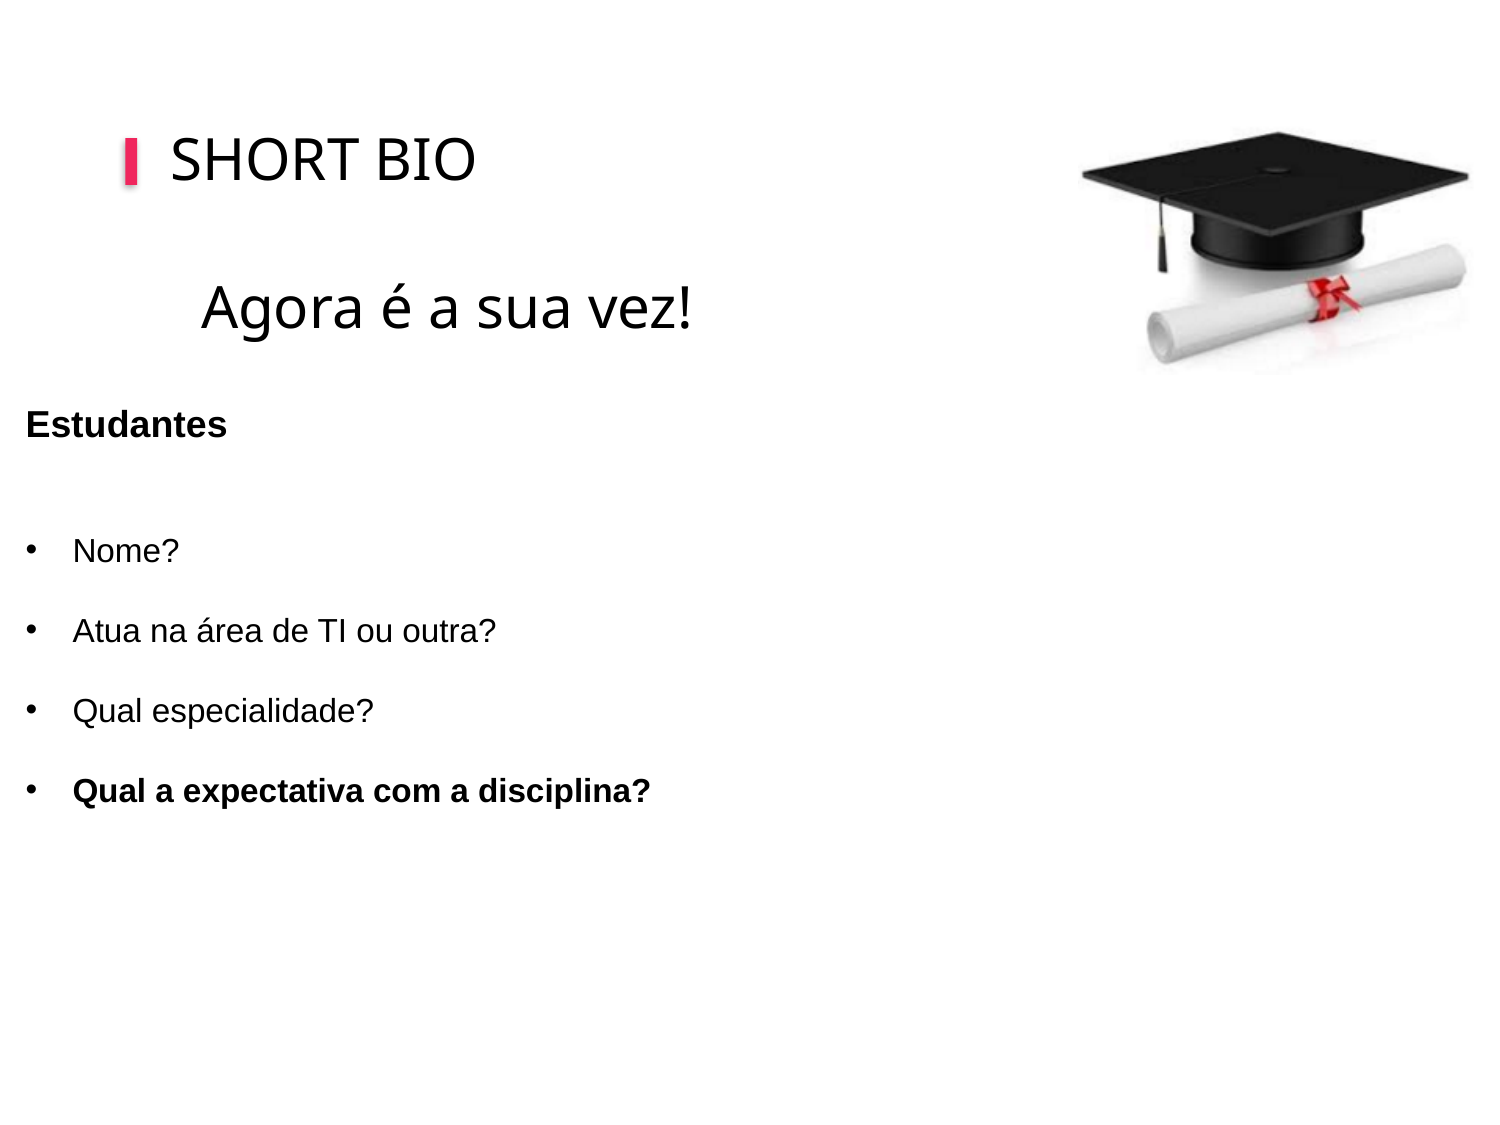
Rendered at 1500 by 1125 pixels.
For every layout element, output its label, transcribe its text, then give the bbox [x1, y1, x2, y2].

text_box SHORT BIO [155, 122, 955, 201]
text_box Estudantes Nome? Atua na área de TI ou outra? Qual especialidade? Qual a expectativa com a disciplina? [10, 392, 1474, 817]
picture [1078, 115, 1475, 375]
text_box [125, 137, 138, 186]
text_box Agora é a sua vez! [186, 270, 986, 349]
